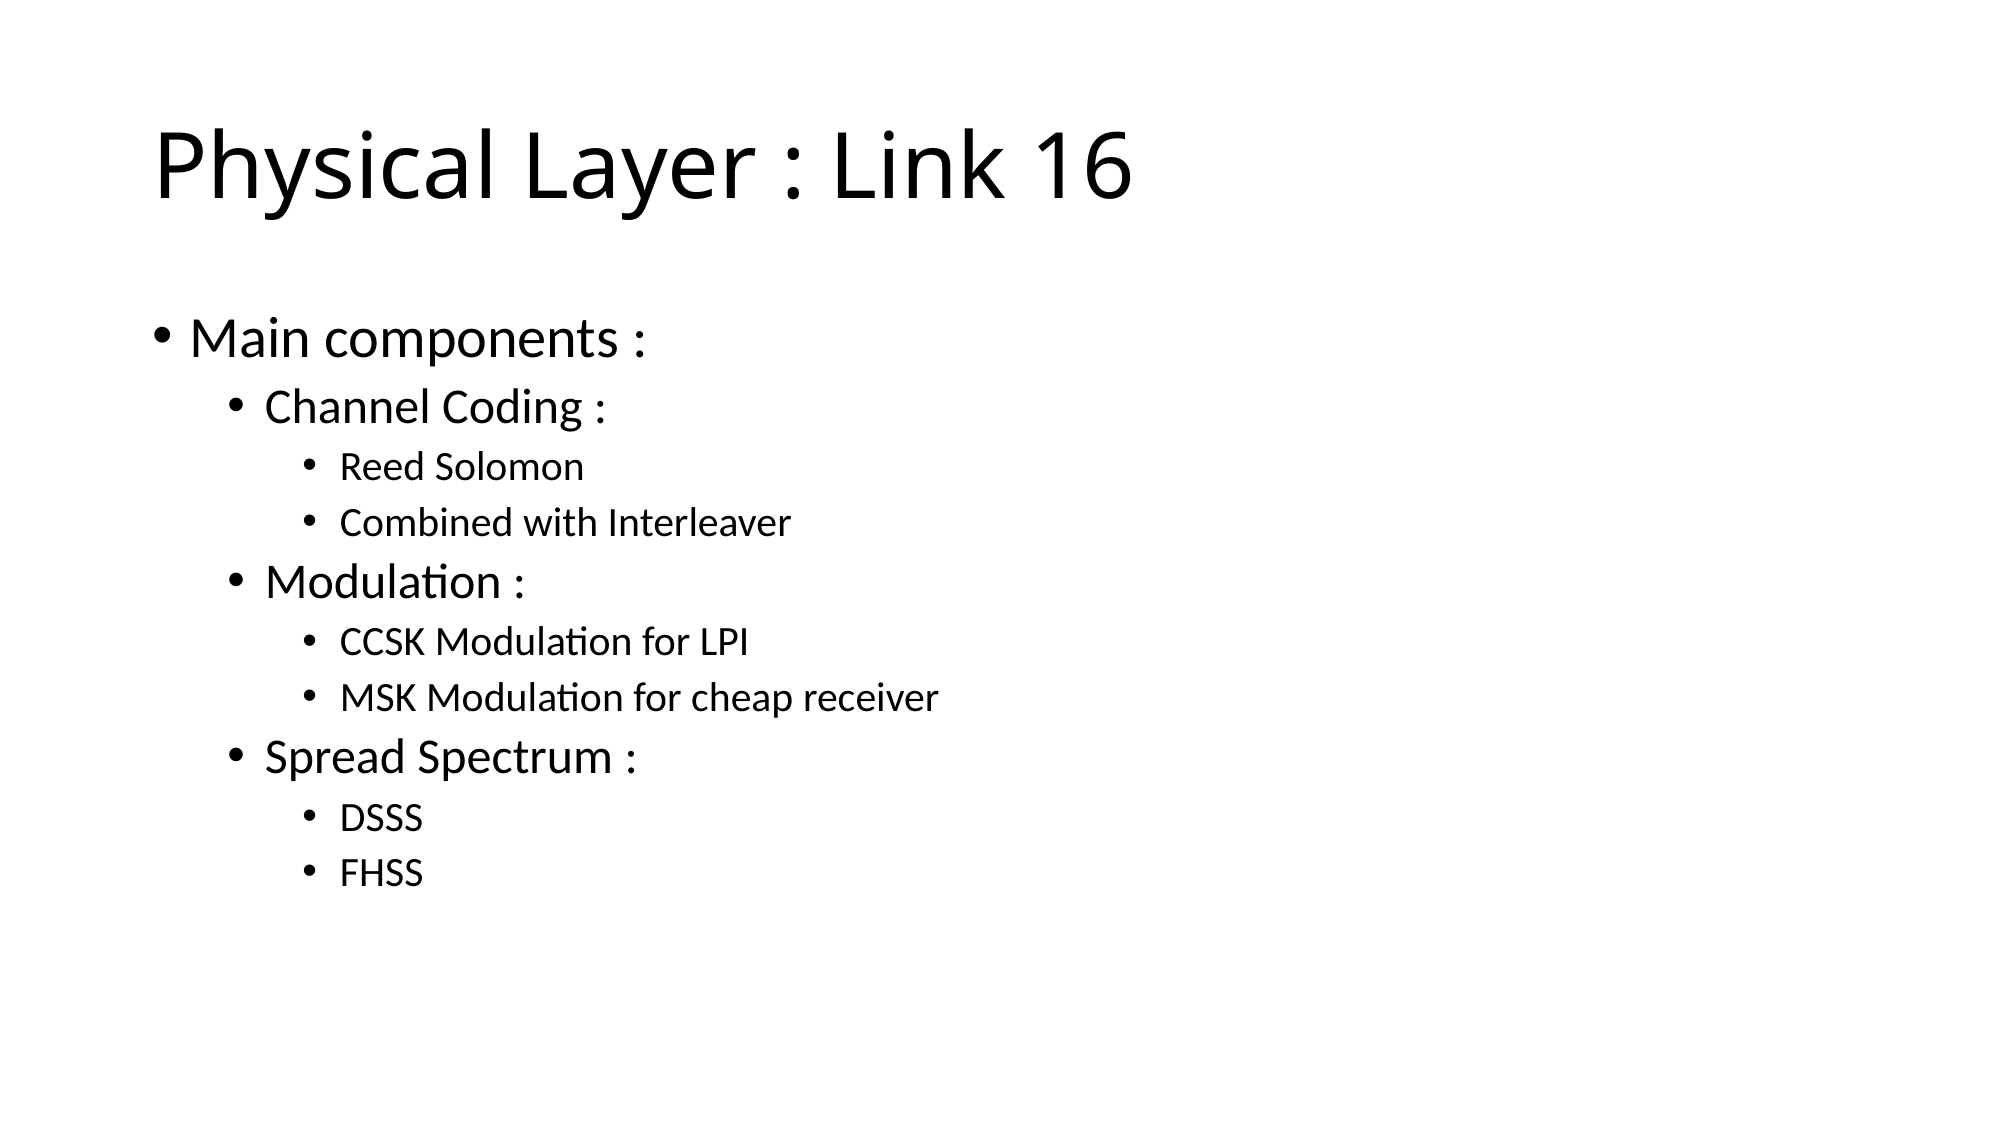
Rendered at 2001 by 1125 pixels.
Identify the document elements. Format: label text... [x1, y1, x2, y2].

title Physical Layer : Link 16 [137, 59, 1863, 278]
list Main components : Channel Coding : Reed Solomon Combined with Interleaver Modulation : CCSK Modulation for LPI MSK Modulation for cheap receiver Spread Spectrum : DSSS FHSS [137, 299, 1863, 1014]
